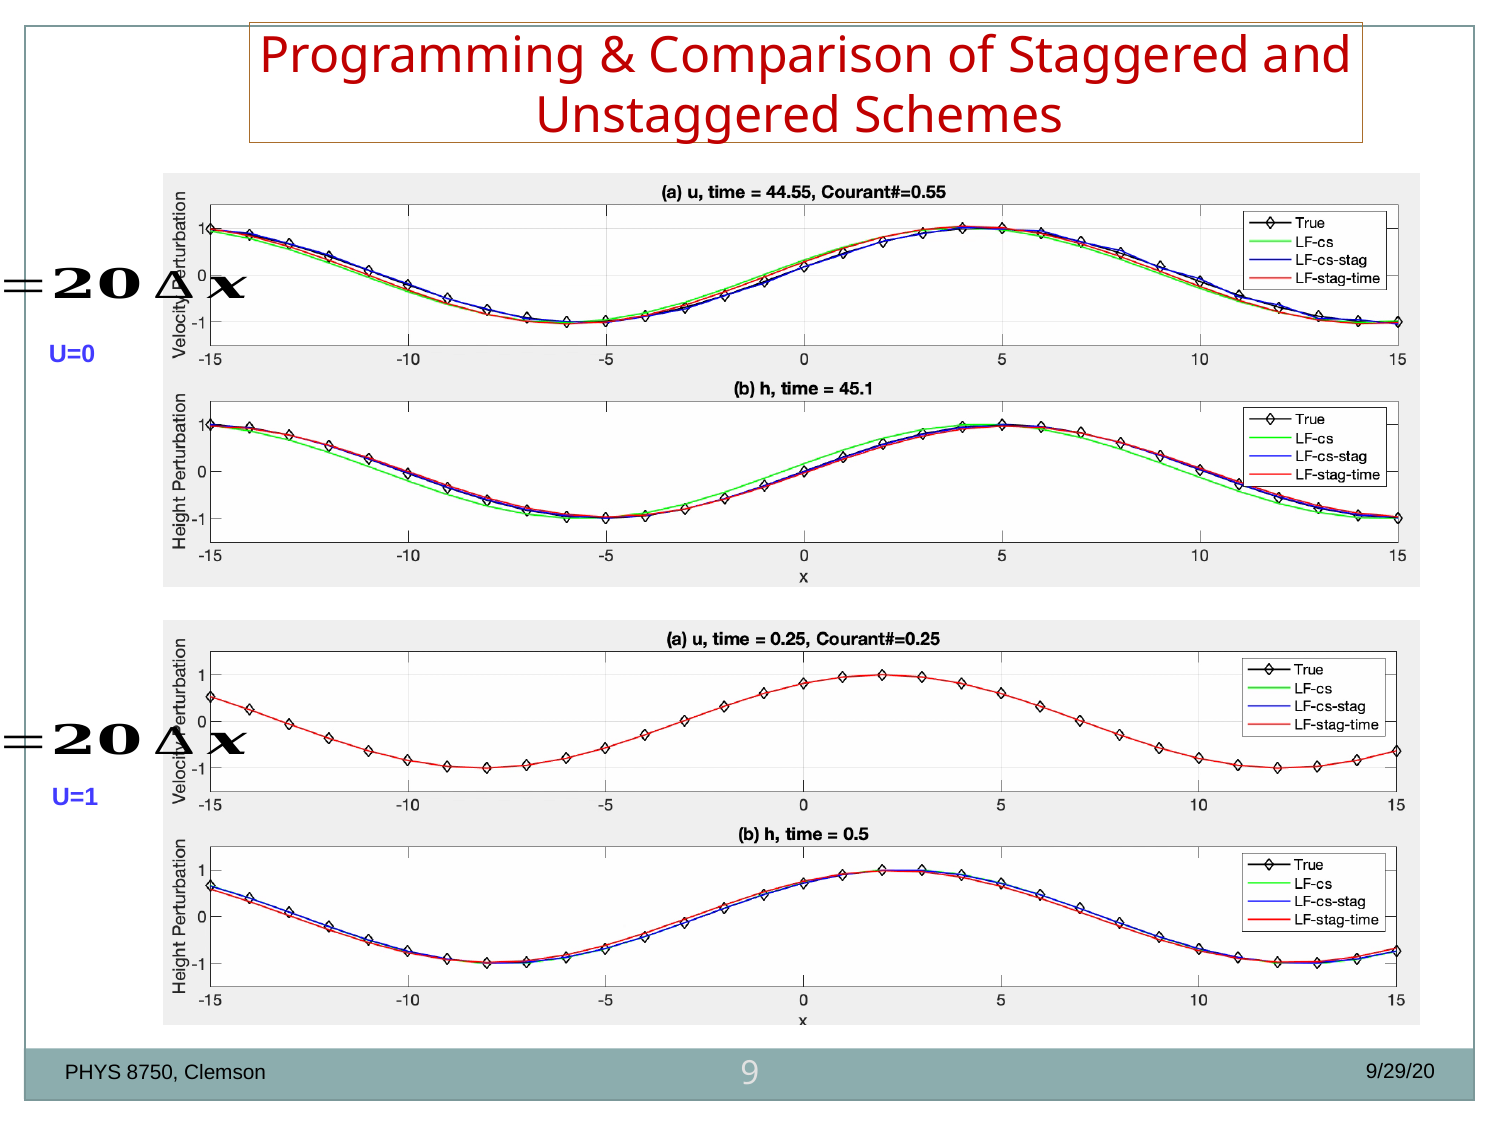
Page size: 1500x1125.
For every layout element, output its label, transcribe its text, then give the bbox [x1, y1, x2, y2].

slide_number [950, 1050, 1450, 1111]
text_box U=0 [34, 329, 155, 375]
text_box U=1 [37, 773, 155, 818]
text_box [162, 172, 1421, 588]
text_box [162, 619, 1421, 1026]
text_box Programming & Comparison of Staggered and Unstaggered Schemes [249, 22, 1363, 143]
slide_number 9 [699, 1037, 800, 1110]
footer PHYS 8750, Clemson [50, 1051, 638, 1112]
